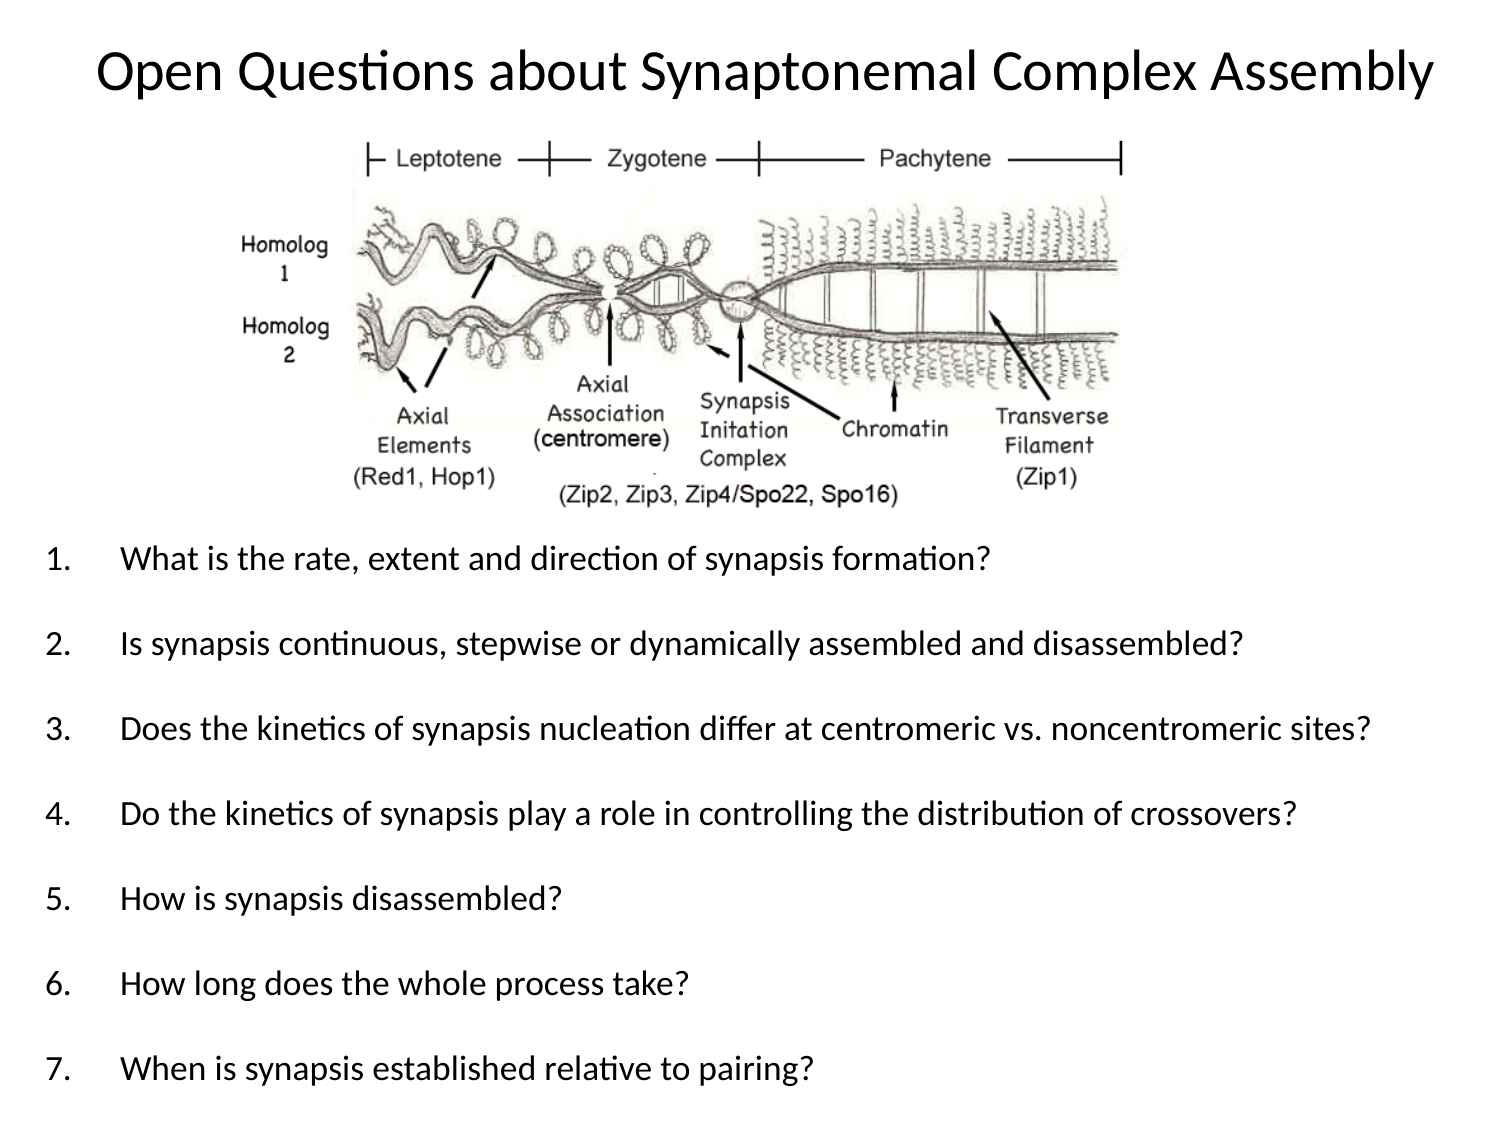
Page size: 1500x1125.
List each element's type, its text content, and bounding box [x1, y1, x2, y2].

text_box What is the rate, extent and direction of synapsis formation? Is synapsis continuous, stepwise or dynamically assembled and disassembled? Does the kinetics of synapsis nucleation differ at centromeric vs. noncentromeric sites? Do the kinetics of synapsis play a role in controlling the distribution of crossovers? How is synapsis disassembled? How long does the whole process take? When is synapsis established relative to pairing? [30, 527, 1389, 1096]
picture [212, 99, 1163, 528]
text_box Open Questions about Synaptonemal Complex Assembly [81, 24, 1451, 110]
